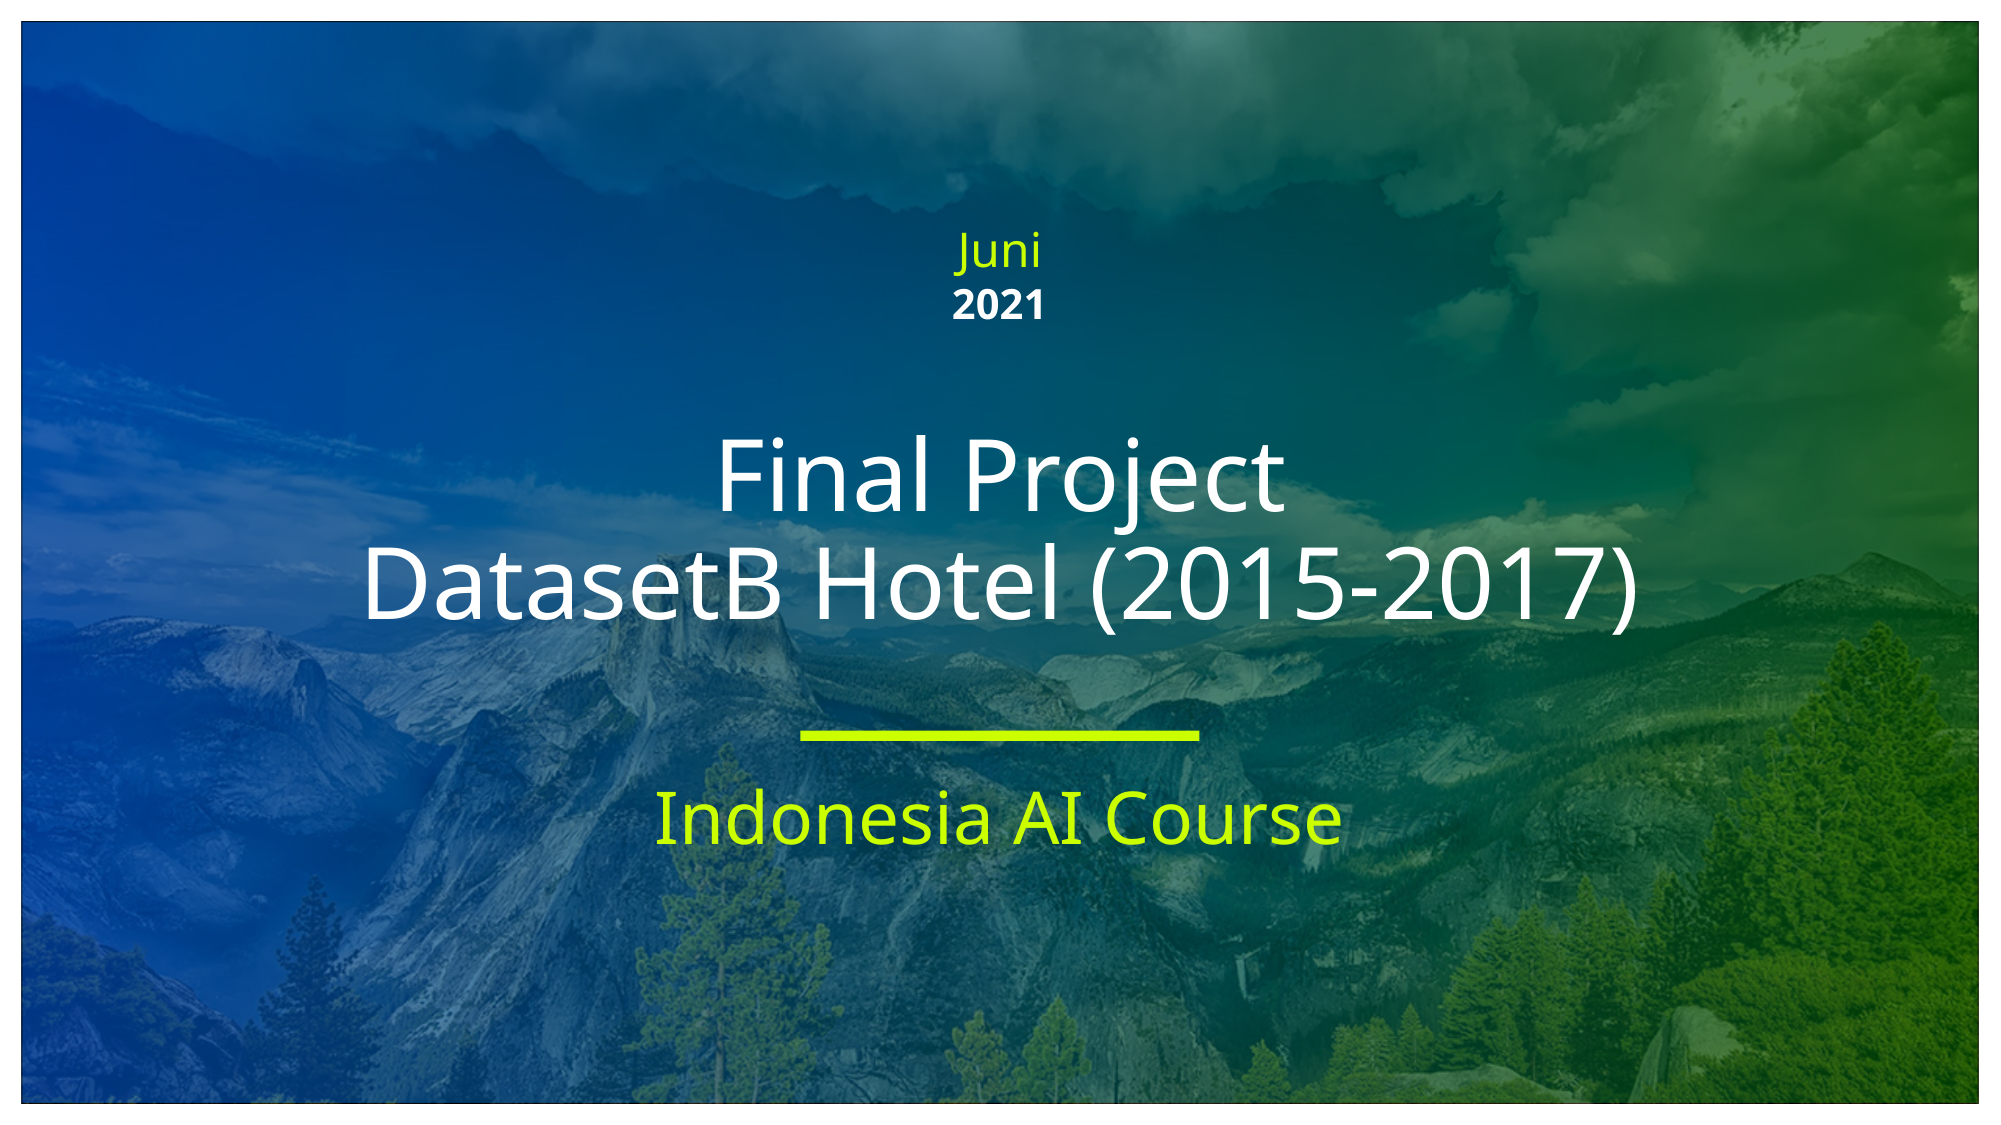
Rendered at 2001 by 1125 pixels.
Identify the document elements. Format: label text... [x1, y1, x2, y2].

list Juni [641, 218, 1359, 272]
picture [21, 21, 1979, 1104]
title Final Project DatasetB Hotel (2015-2017) [170, 345, 1830, 720]
list Indonesia AI Course [172, 774, 1828, 955]
list 2021 [641, 275, 1359, 329]
